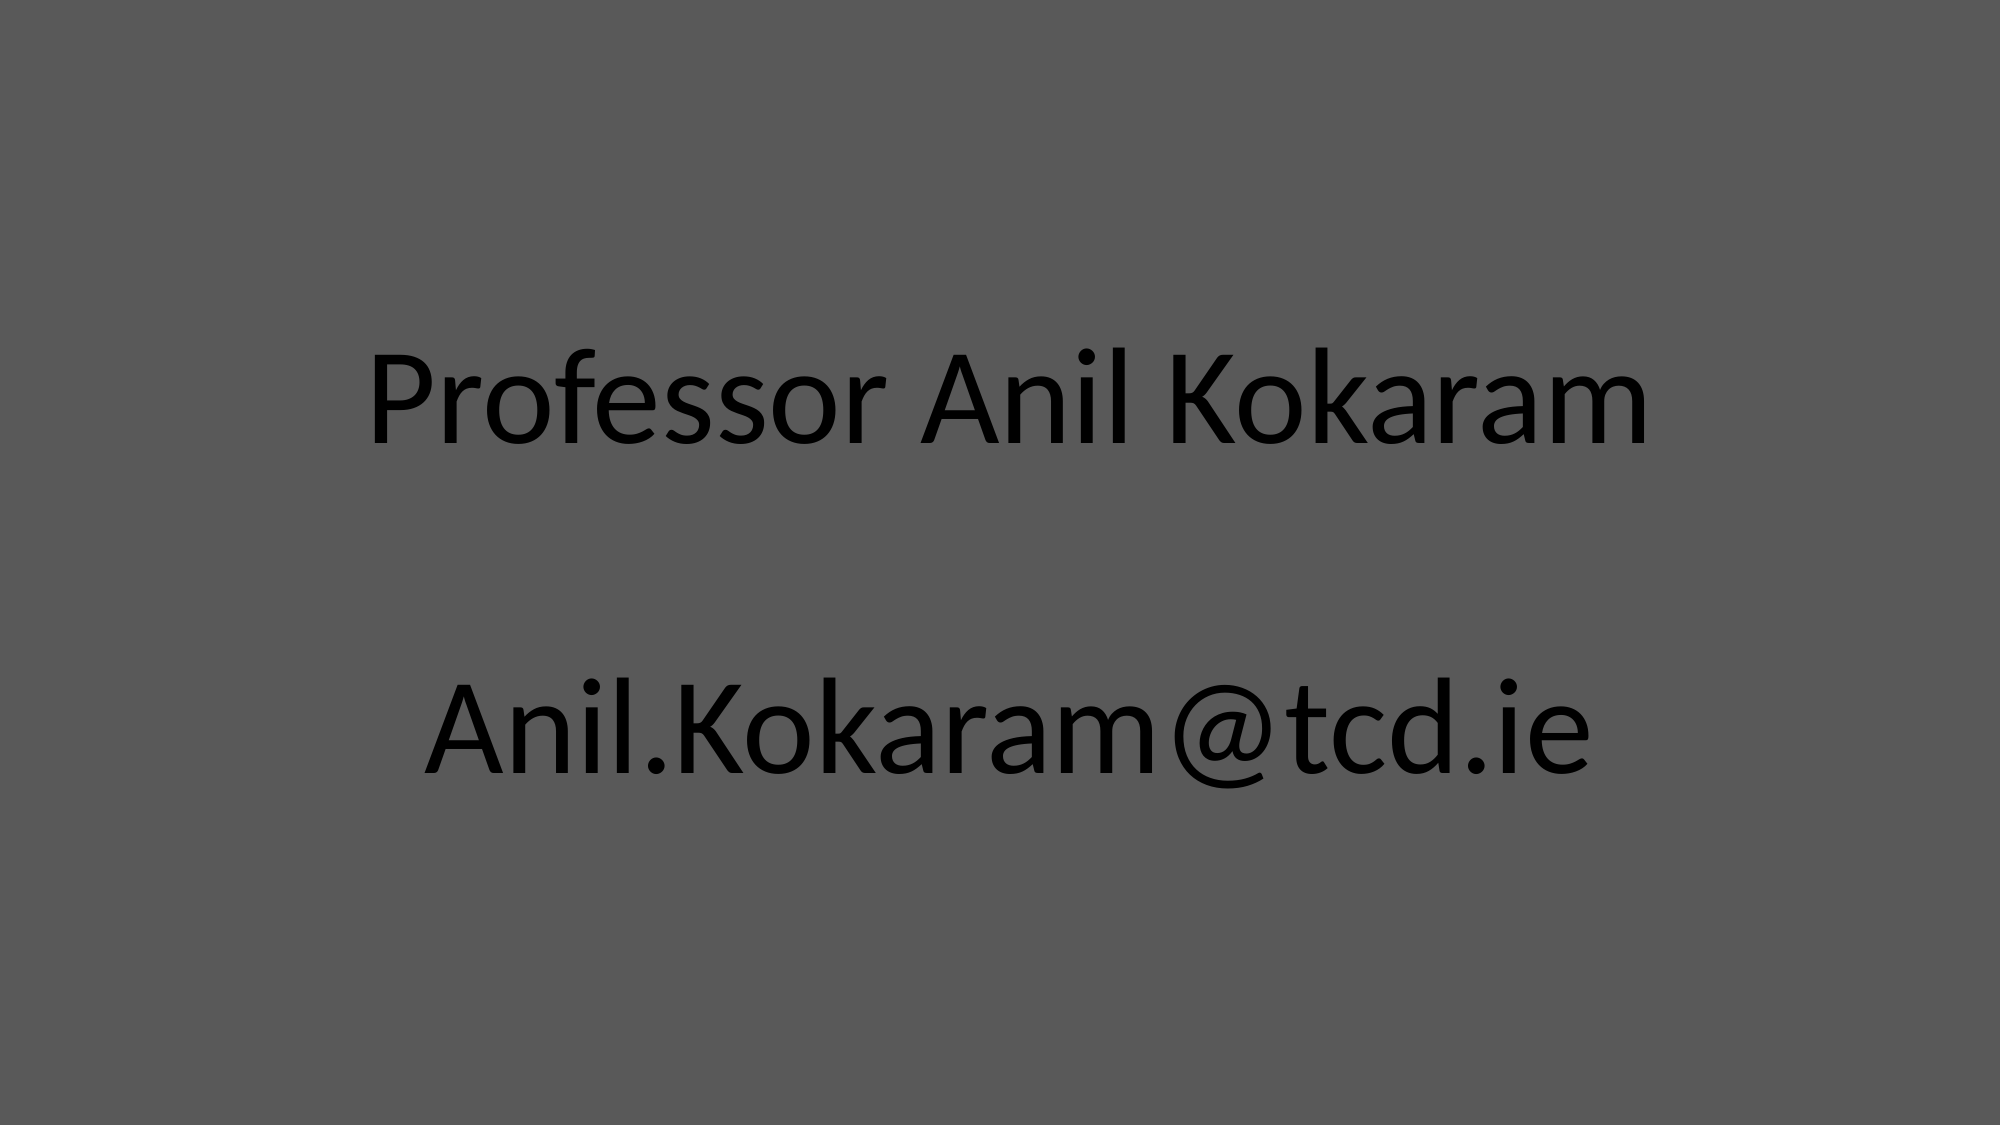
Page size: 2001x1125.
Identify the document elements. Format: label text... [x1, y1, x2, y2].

text_box Professor Anil Kokaram Anil.Kokaram@tcd.ie [350, 298, 1670, 808]
